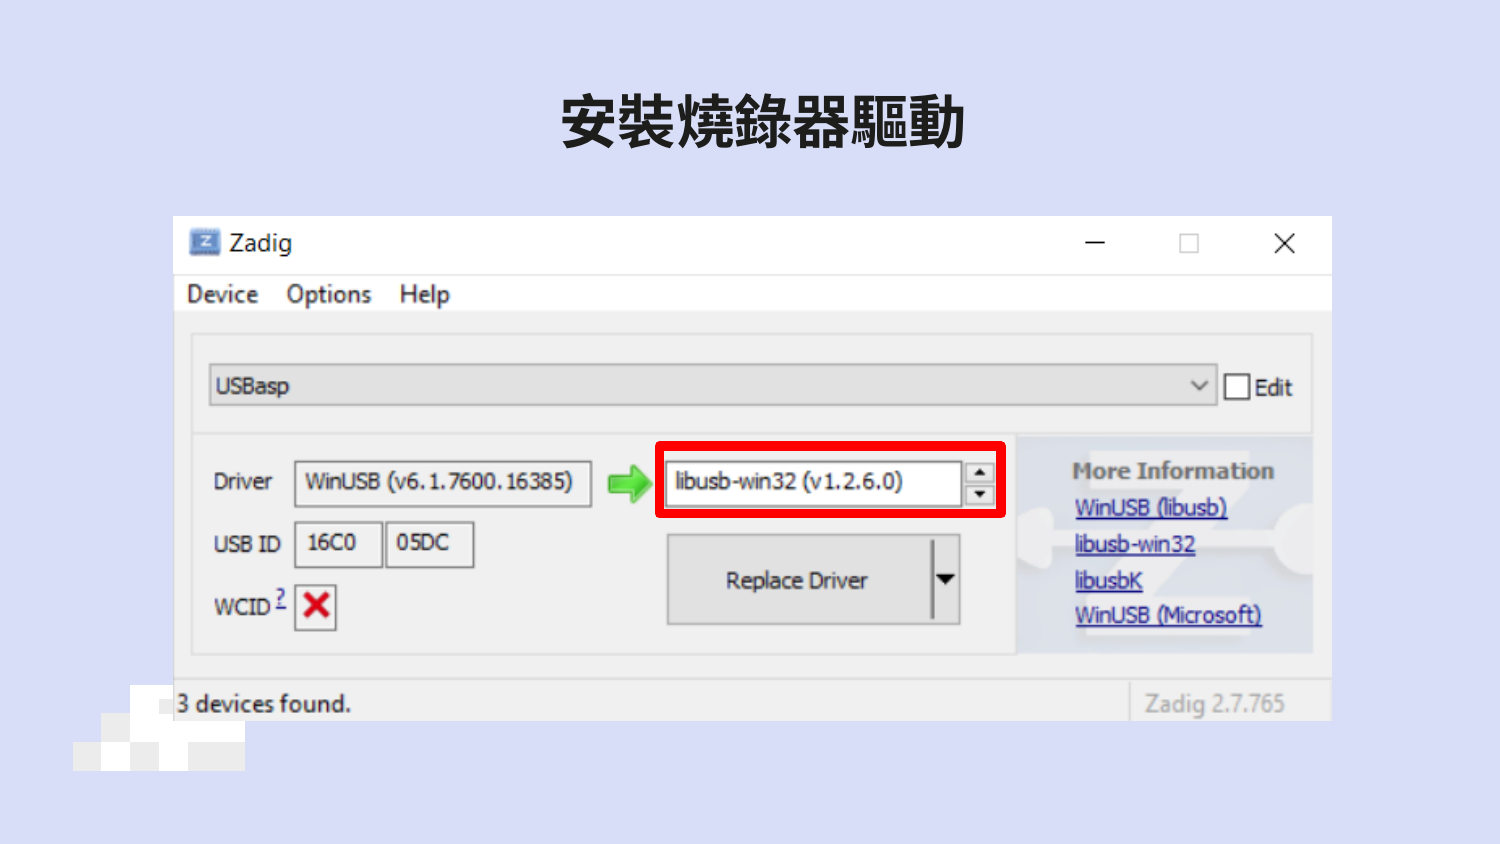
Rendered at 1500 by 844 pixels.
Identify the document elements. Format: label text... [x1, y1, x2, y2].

text_box 安裝燒錄器驅動 [118, 72, 1382, 167]
picture [172, 216, 1332, 721]
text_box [72, 684, 246, 771]
